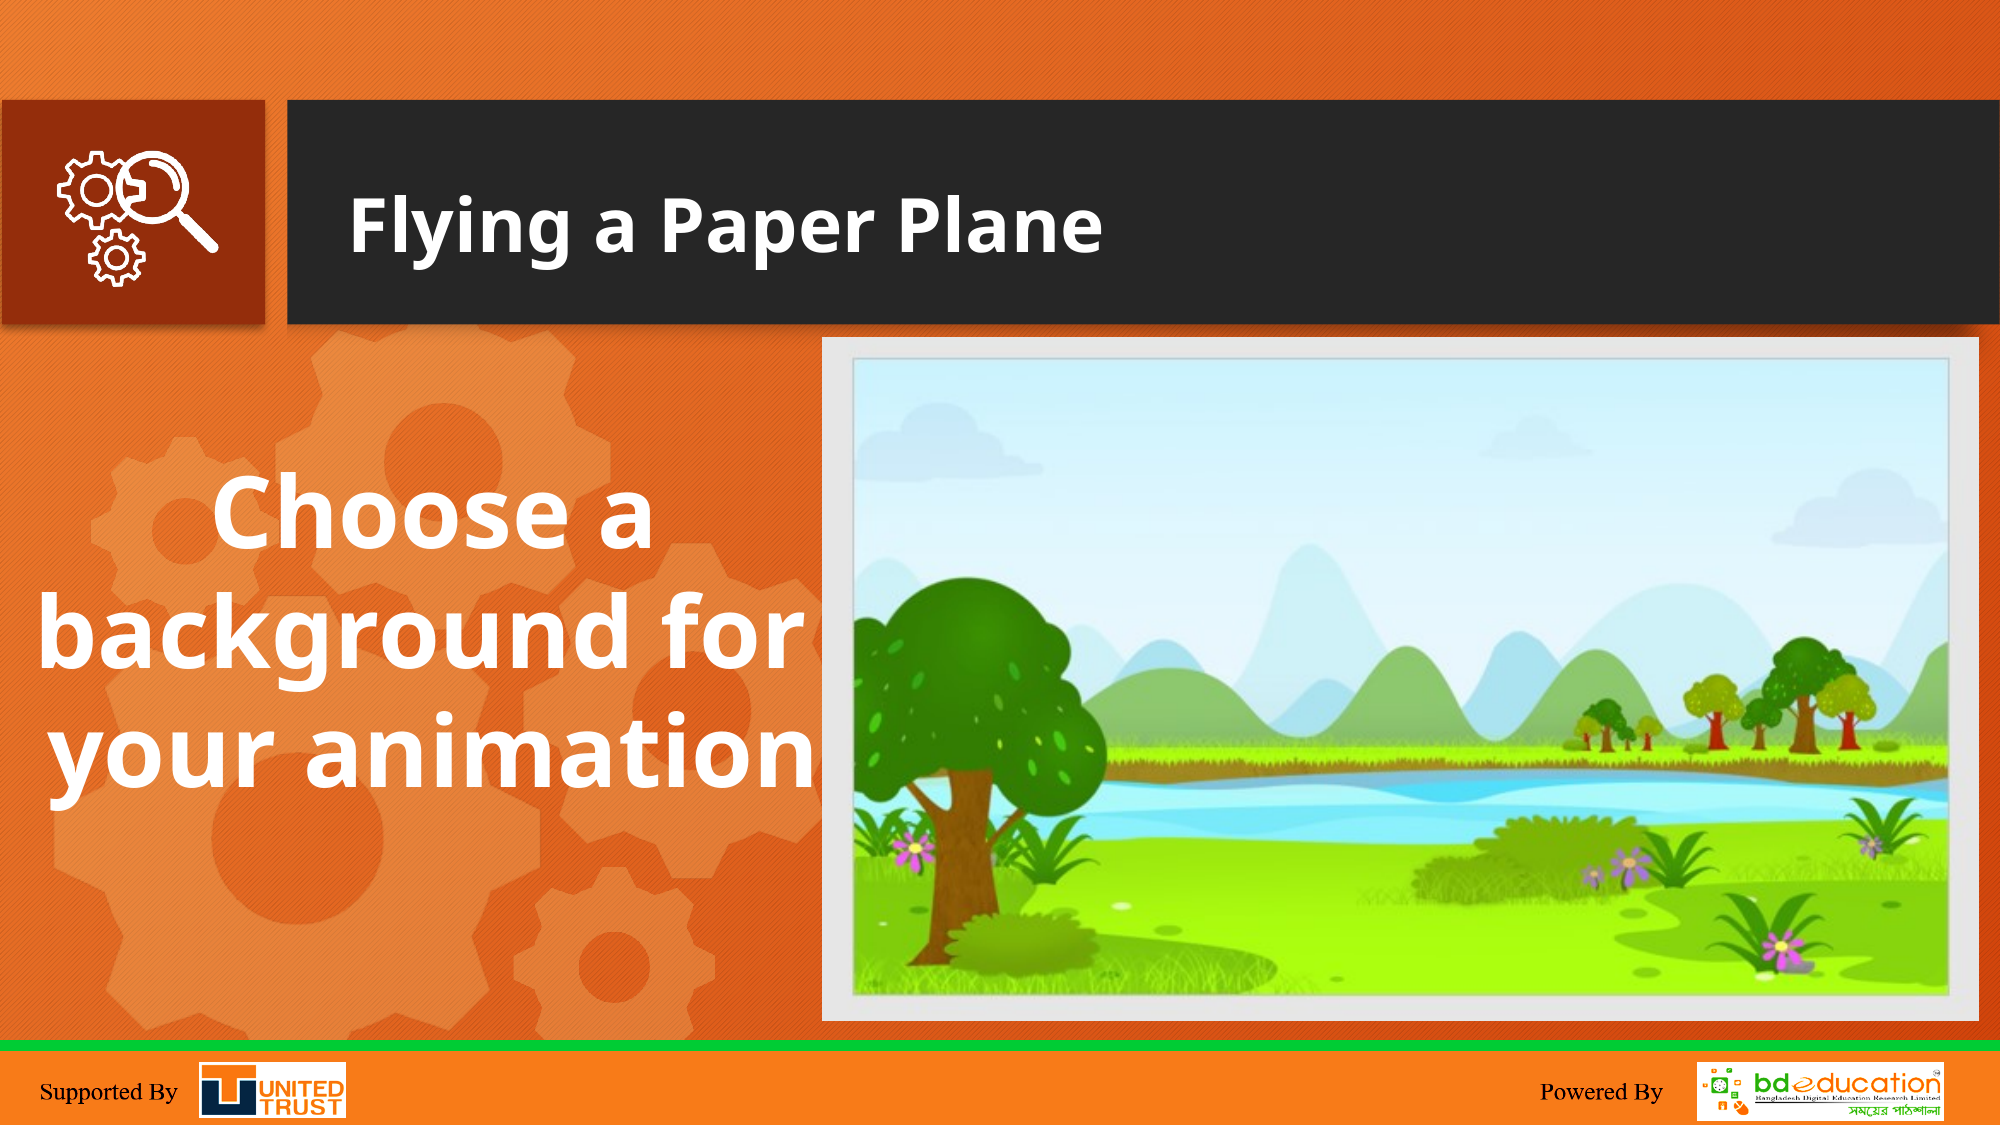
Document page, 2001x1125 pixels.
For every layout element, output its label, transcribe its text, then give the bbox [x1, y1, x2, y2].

text_box Choose a background for your animation [19, 440, 822, 816]
picture [0, 100, 2000, 1125]
title Flying a Paper Plane [332, 139, 1910, 317]
